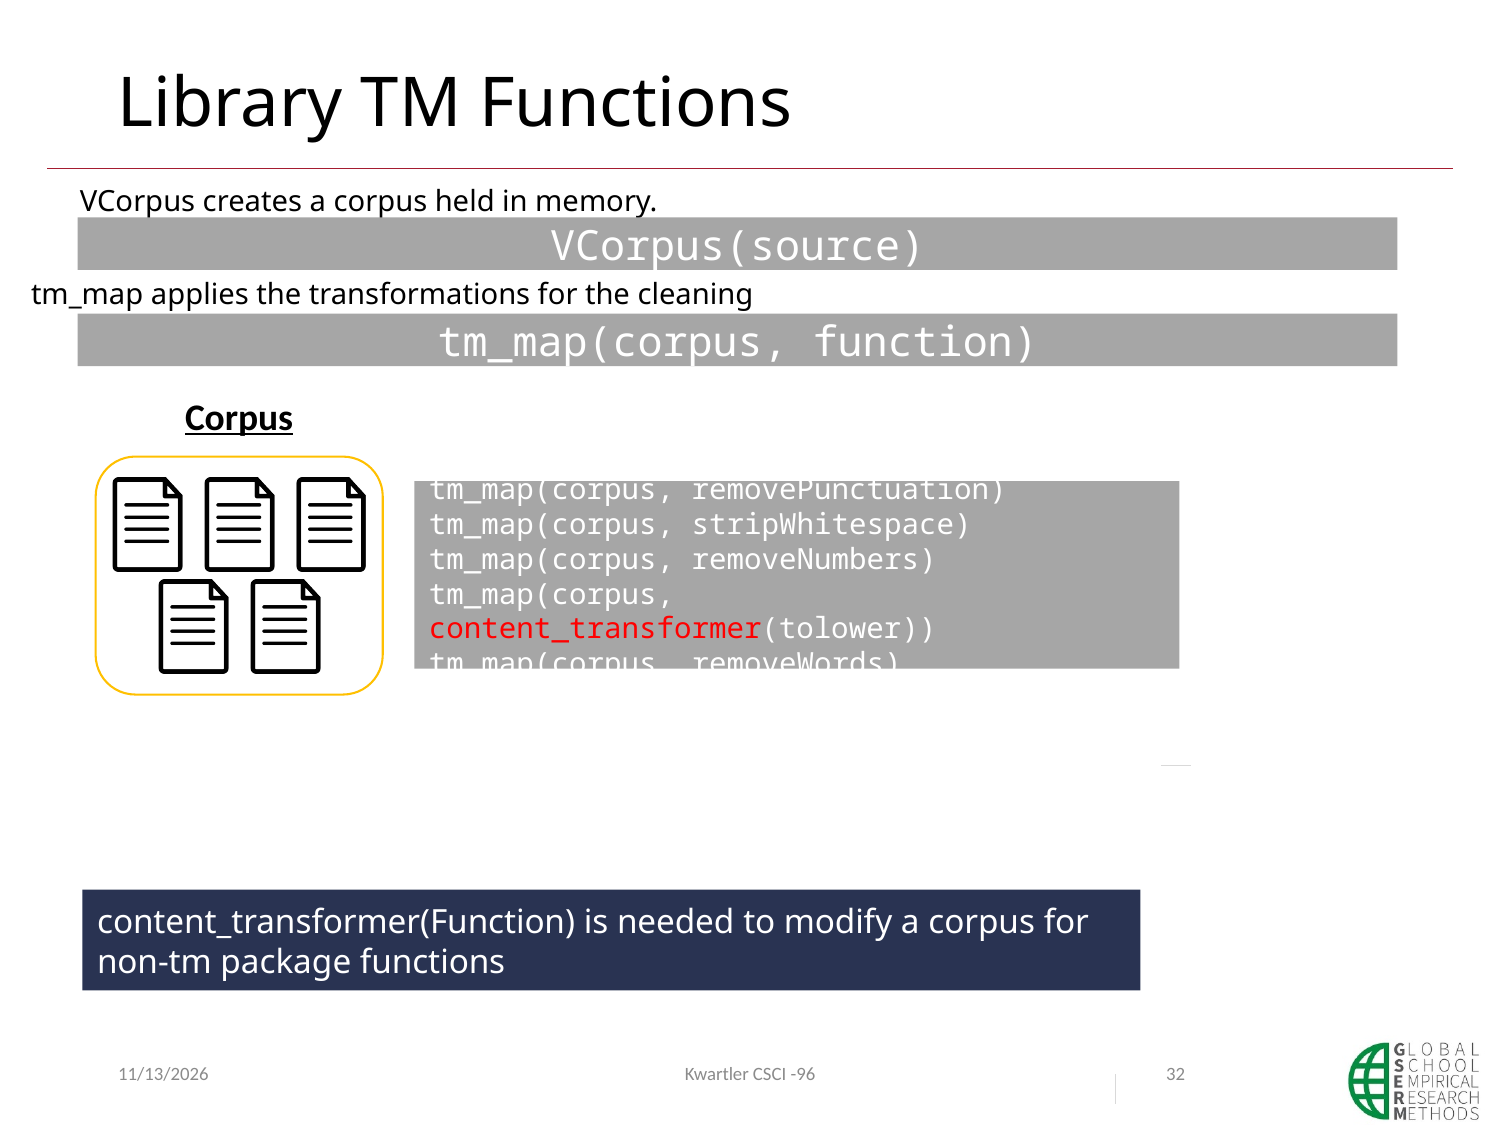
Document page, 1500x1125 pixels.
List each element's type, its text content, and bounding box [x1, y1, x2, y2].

text_box 32 [1059, 1042, 1200, 1103]
text_box 5/27/23 [103, 1042, 441, 1103]
picture [1342, 1035, 1500, 1125]
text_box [65, 174, 1398, 270]
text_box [66, 267, 1398, 367]
text_box Corpus [170, 385, 309, 446]
text_box content_transformer(Function) is needed to modify a corpus for non-tm package functions [82, 889, 1141, 991]
text_box tm_map(corpus, removePunctuation) tm_map(corpus, stripWhitespace) tm_map(corpus, removeNumbers) tm_map(corpus, content_transformer(tolower)) tm_map(corpus, removeWords) [414, 481, 1180, 669]
title Library TM Functions [103, 59, 1397, 157]
text_box Kwartler CSCI -96 [496, 1042, 1004, 1103]
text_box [95, 456, 383, 695]
